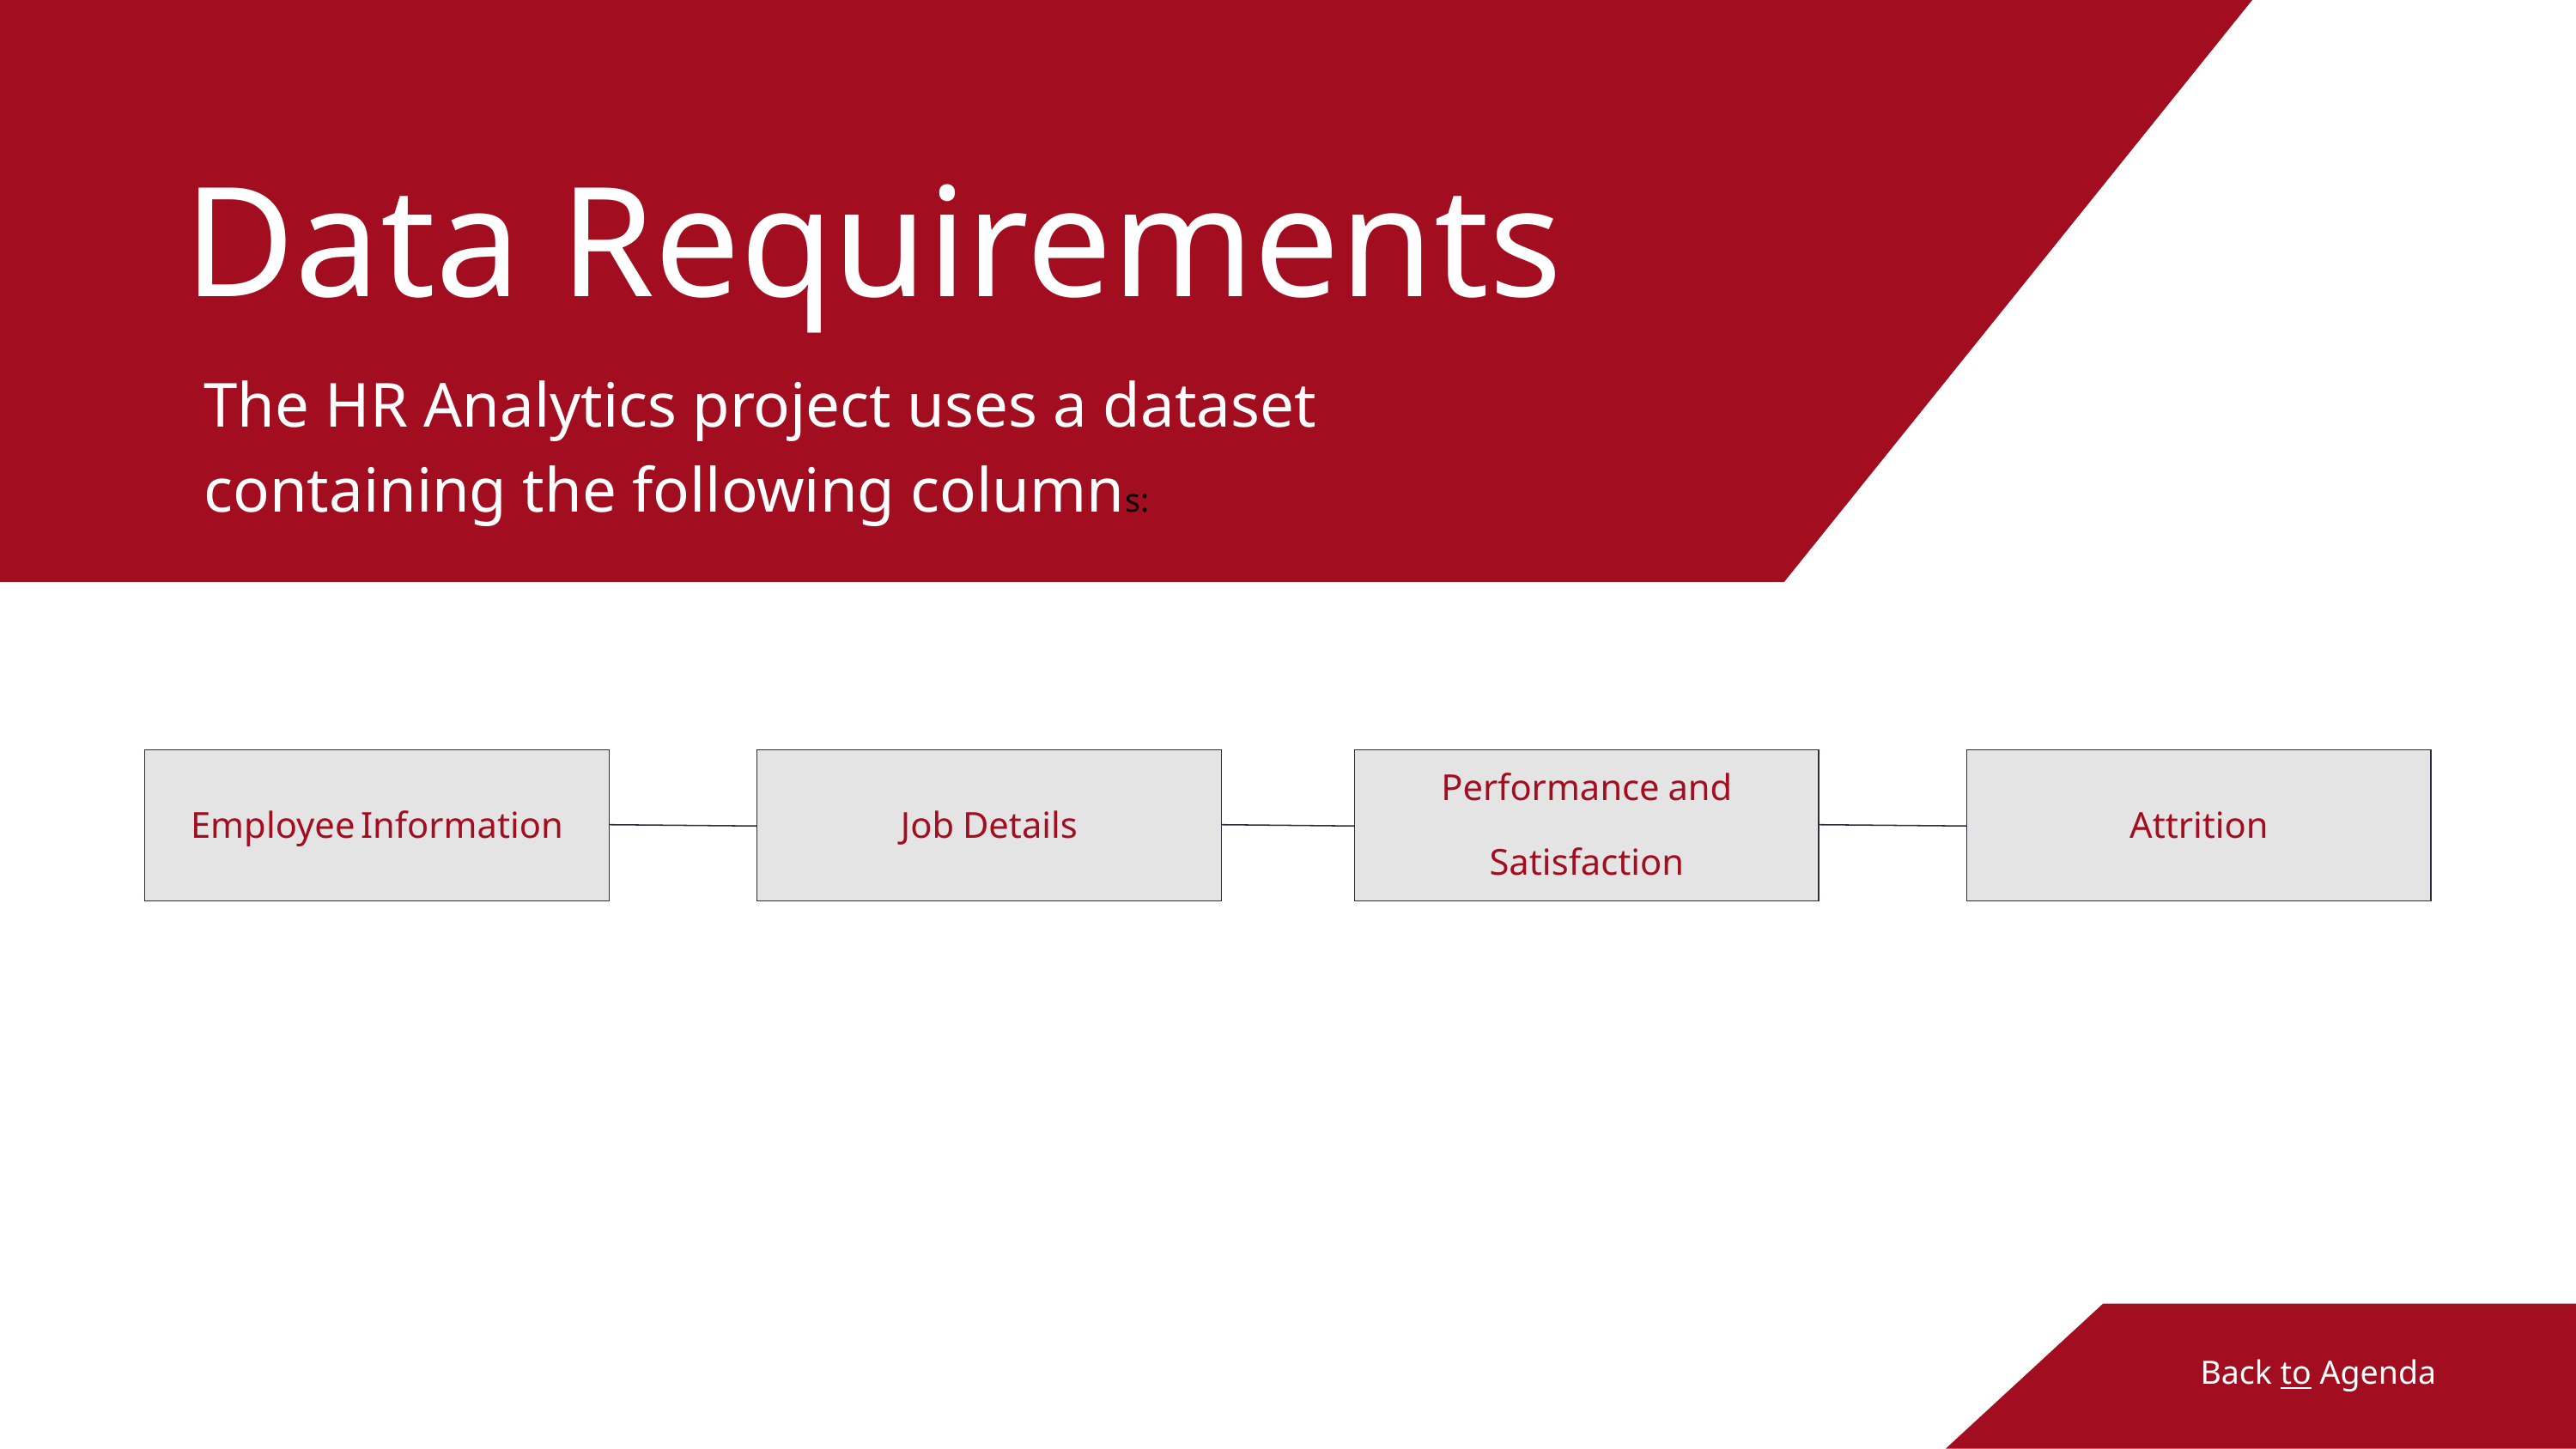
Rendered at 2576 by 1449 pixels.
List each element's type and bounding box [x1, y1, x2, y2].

text_box [1945, 1303, 2576, 1449]
text_box [1966, 749, 2432, 901]
text_box [756, 749, 1222, 901]
text_box [0, 0, 2403, 583]
text_box [144, 749, 610, 901]
text_box [144, 144, 1834, 607]
text_box [1354, 749, 1820, 901]
